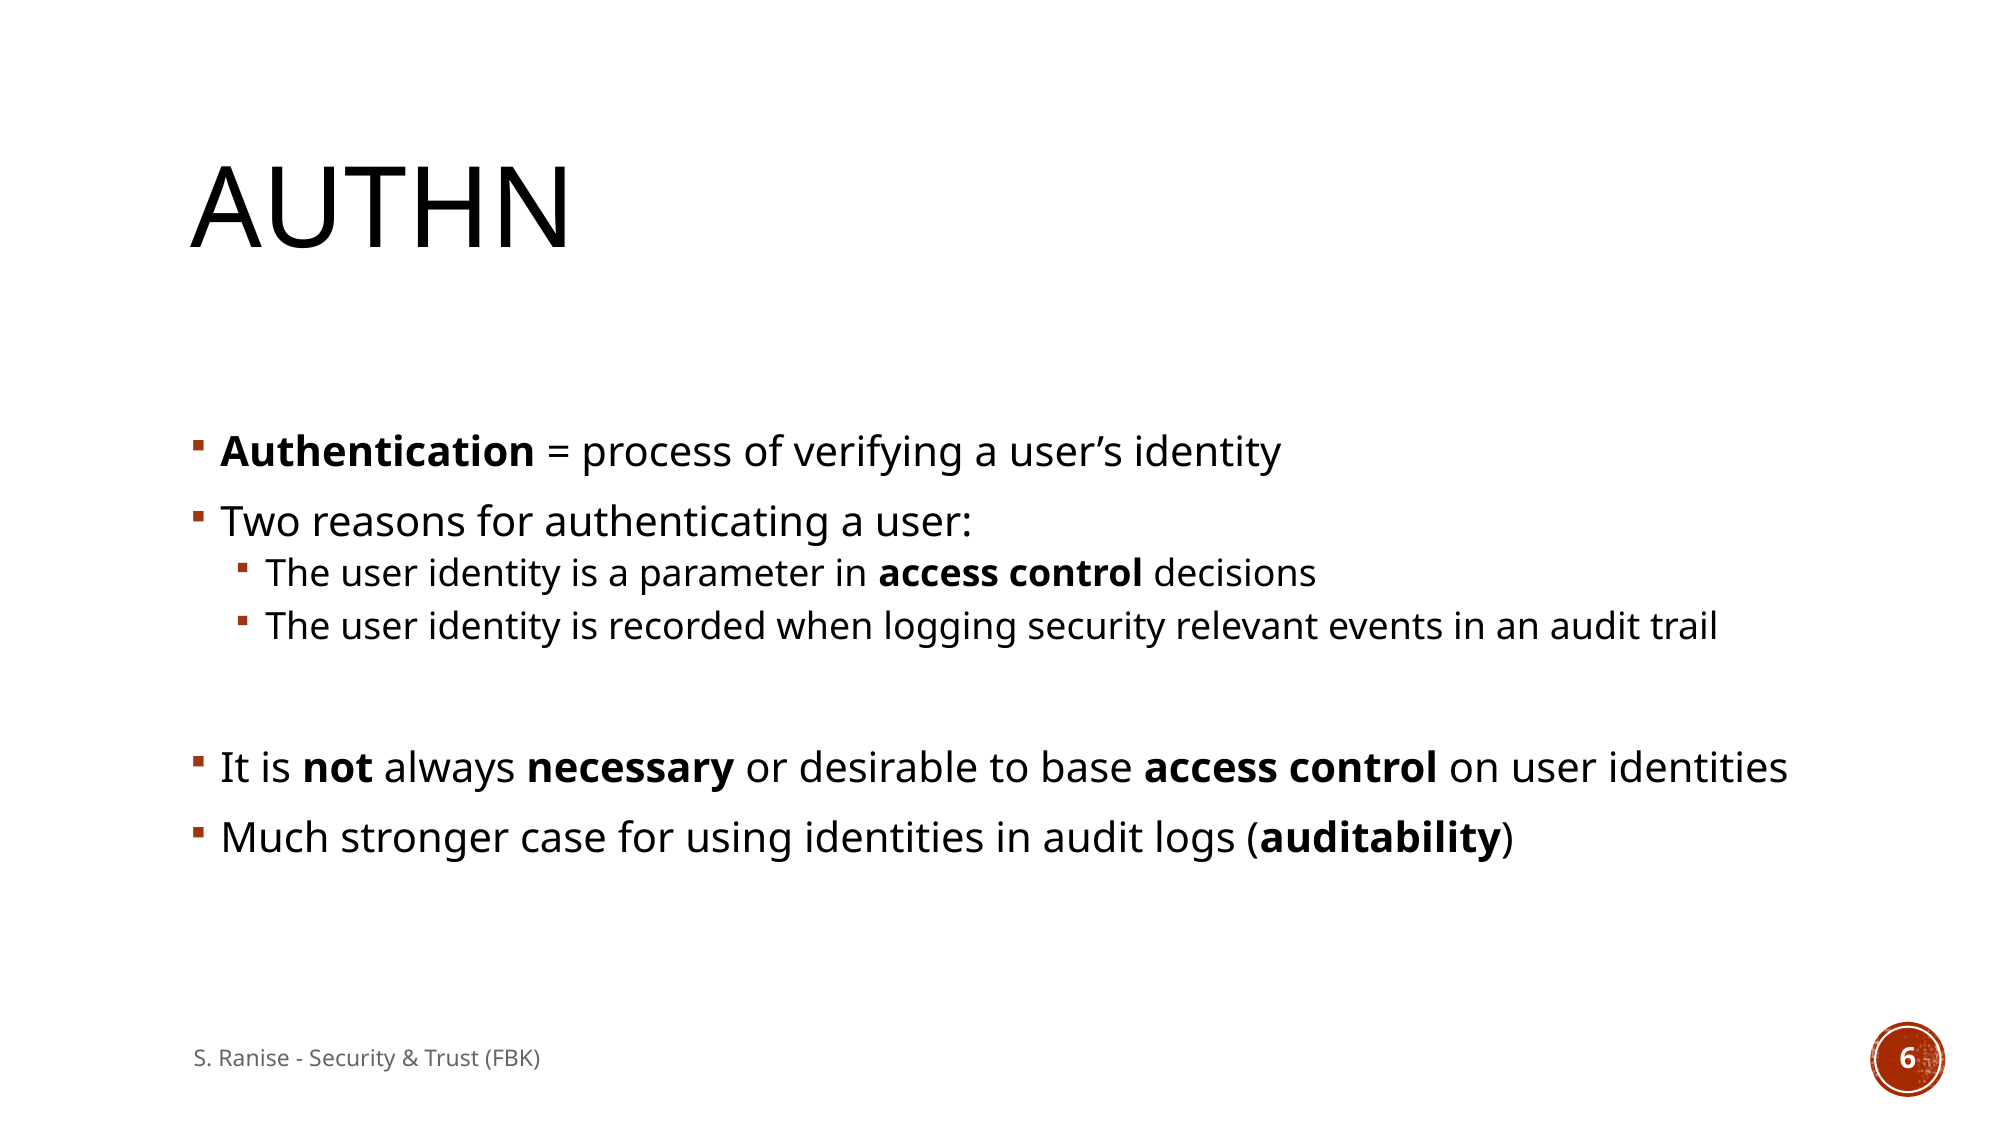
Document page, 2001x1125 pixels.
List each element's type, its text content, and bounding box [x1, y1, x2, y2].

title Authn [175, 79, 1826, 344]
footer S. Ranise - Security & Trust (FBK) [178, 1028, 1217, 1089]
slide_number 5 [1855, 1028, 1961, 1089]
list Authentication = process of verifying a user’s identity Two reasons for authenticating a user: The user identity is a parameter in access control decisions The user identity is recorded when logging security relevant events in an audit trail It is not always necessary or desirable to base access control on user identities Much stronger case for using identities in audit logs (auditability) [175, 348, 1826, 1013]
